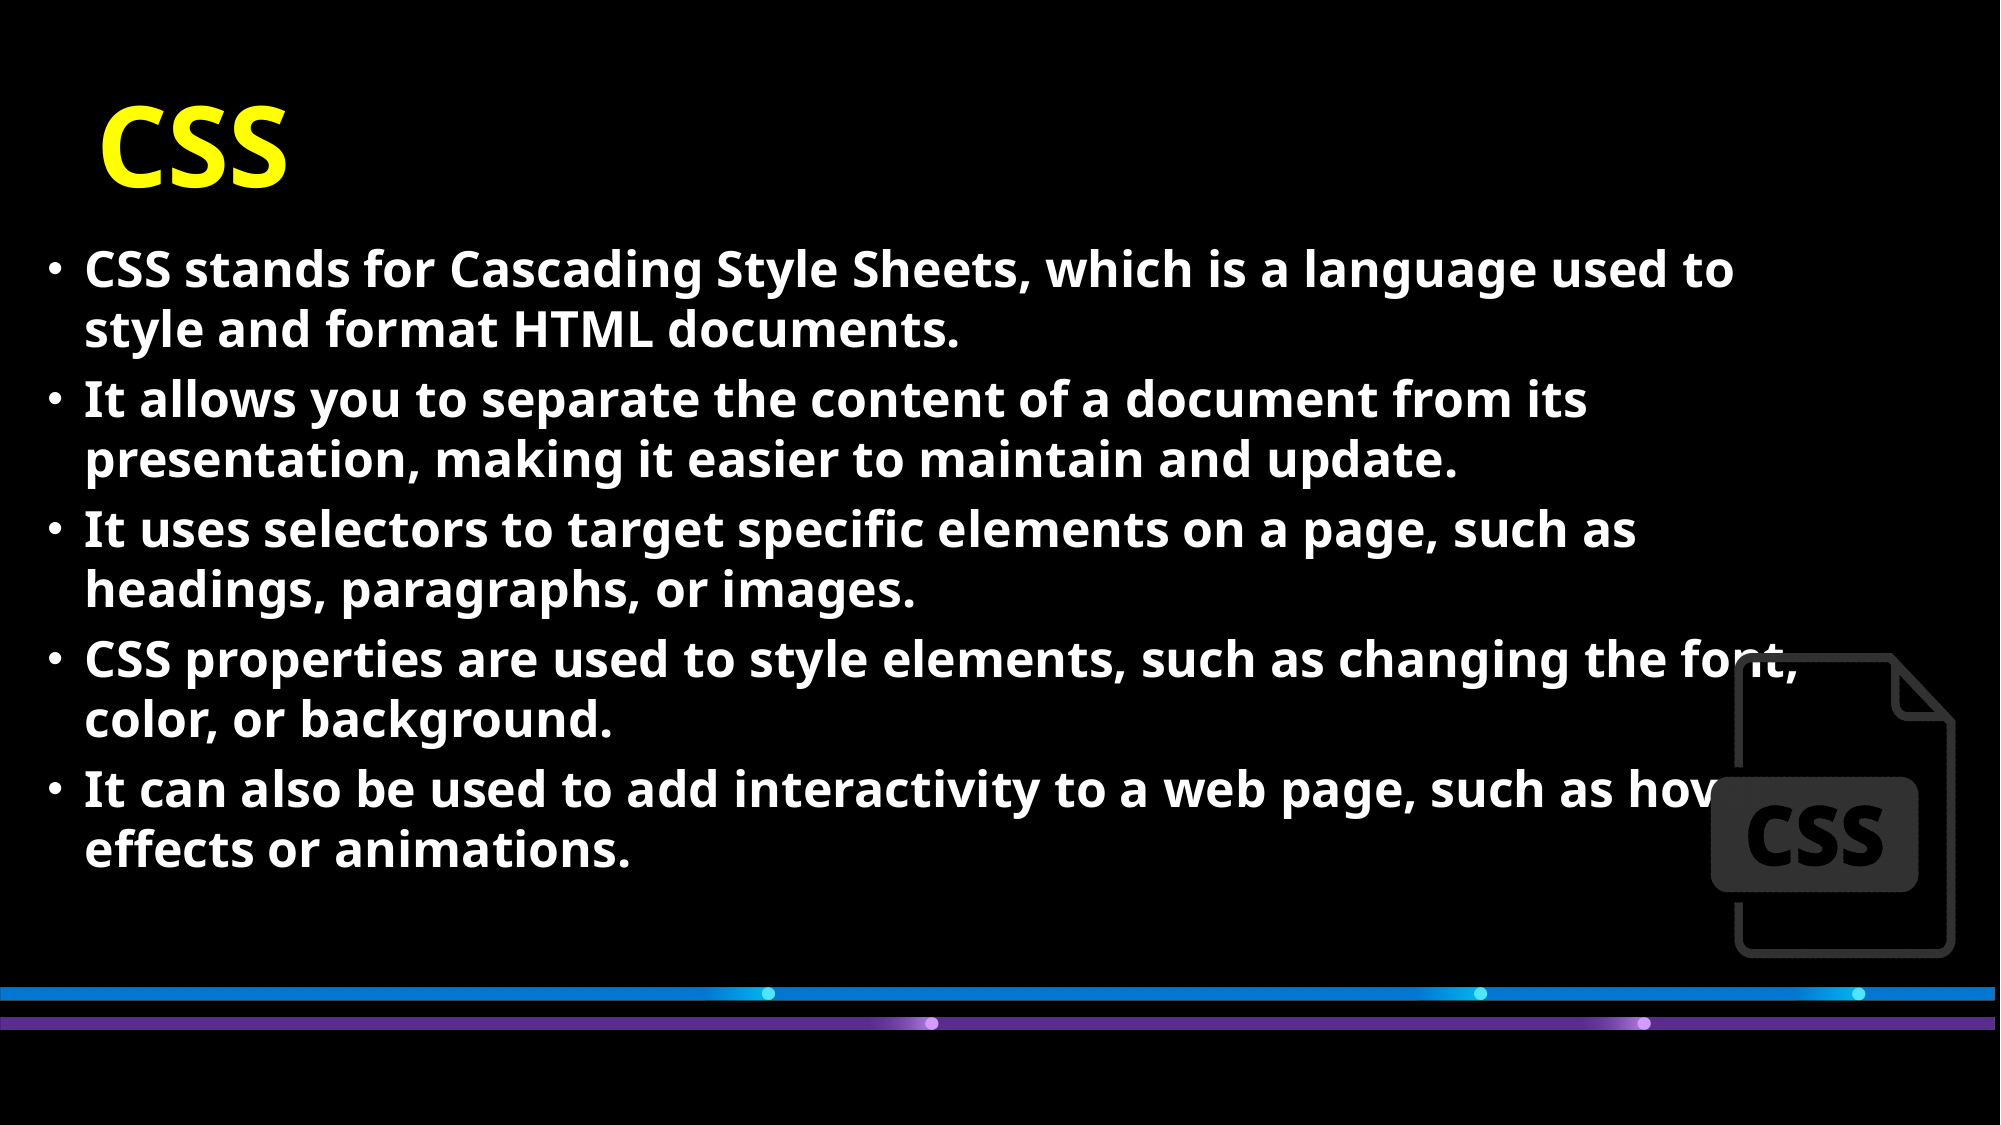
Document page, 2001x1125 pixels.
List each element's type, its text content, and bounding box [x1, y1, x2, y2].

picture [1685, 648, 1982, 963]
title CSS [96, 75, 294, 212]
picture [0, 987, 2000, 1030]
list CSS stands for Cascading Style Sheets, which is a language used to style and format HTML documents. It allows you to separate the content of a document from its presentation, making it easier to maintain and update. It uses selectors to target specific elements on a page, such as headings, paragraphs, or images. CSS properties are used to style elements, such as changing the font, color, or background. It can also be used to add interactivity to a web page, such as hover effects or animations. [47, 237, 1855, 977]
